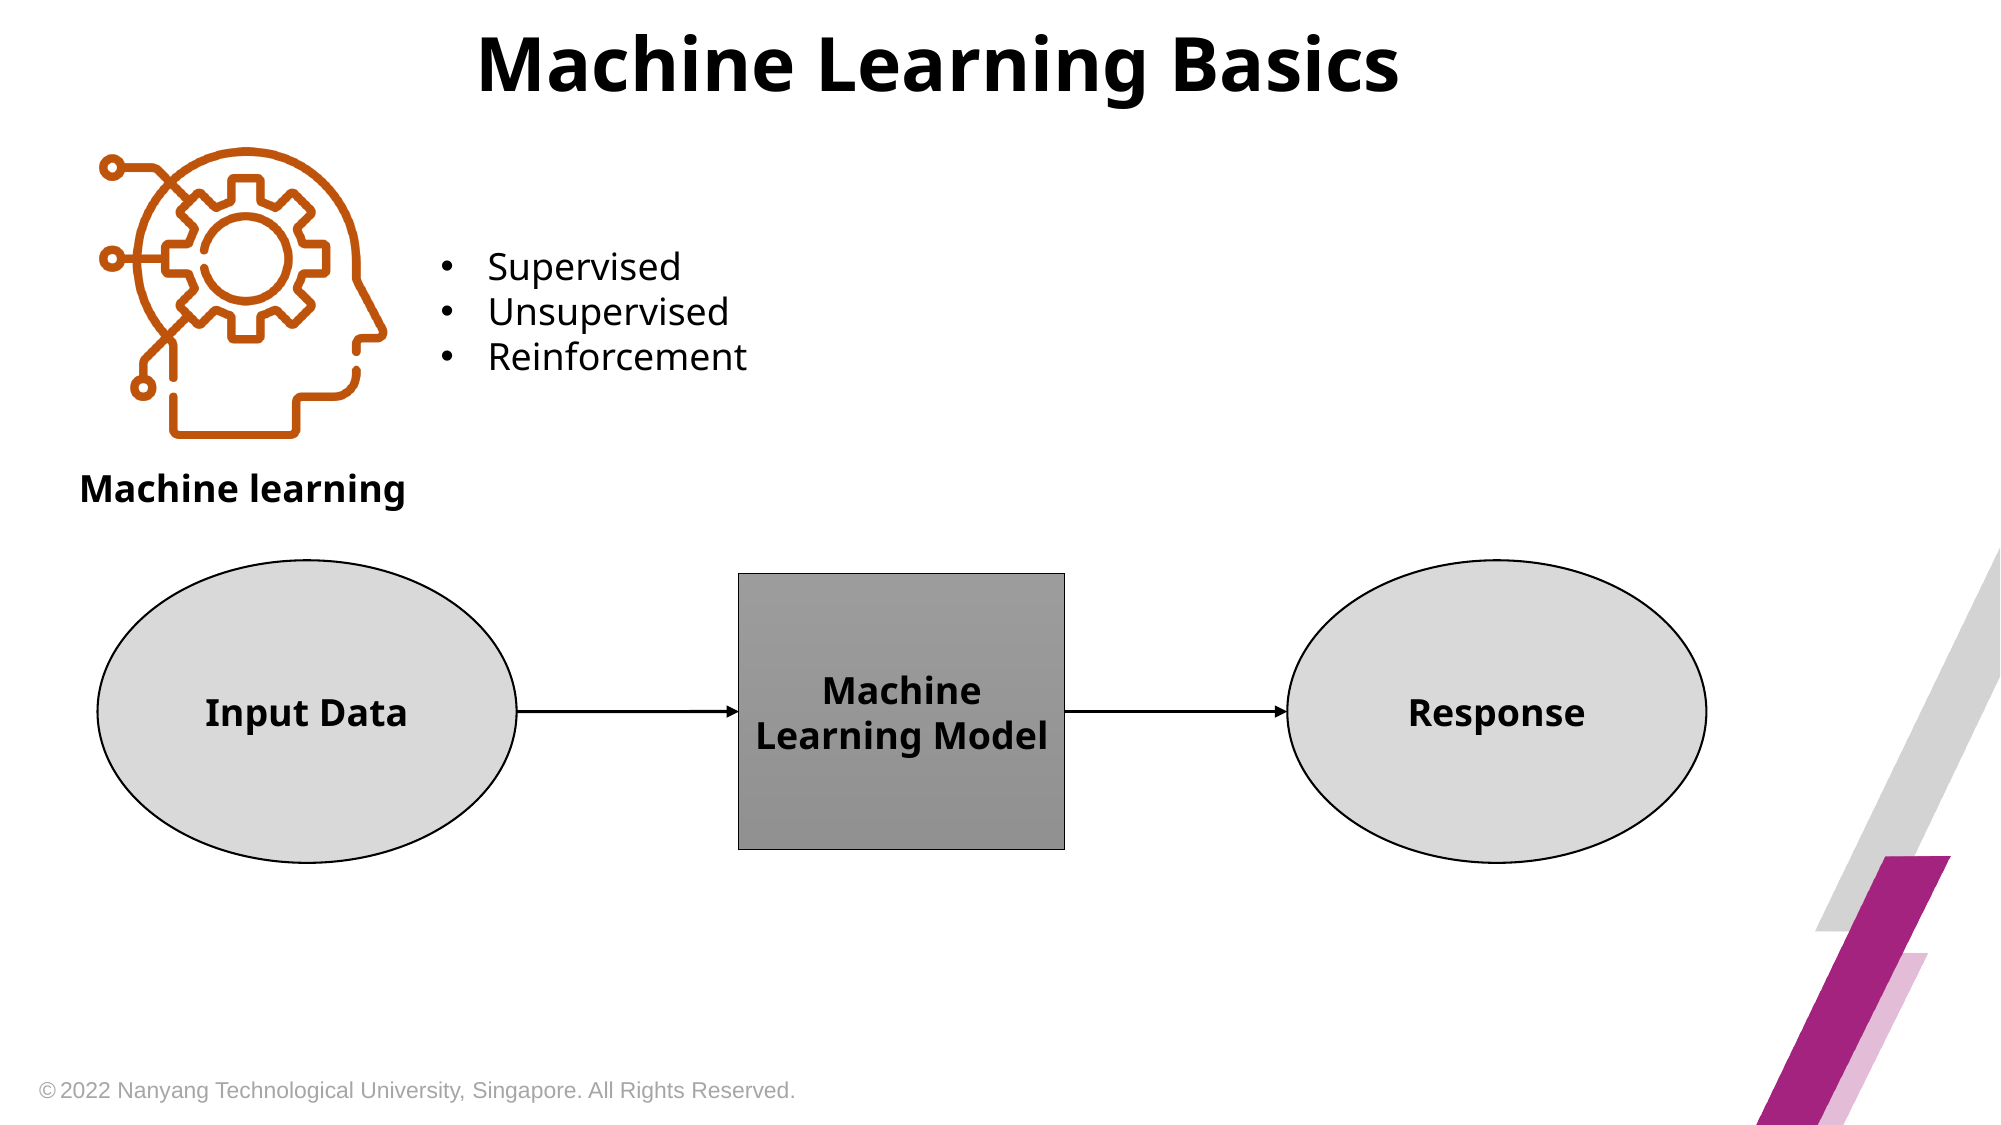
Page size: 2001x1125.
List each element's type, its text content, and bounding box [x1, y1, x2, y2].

text_box Input Data [96, 559, 518, 864]
text_box Machine learning [33, 457, 453, 518]
picture [1676, 505, 2001, 1125]
text_box Response [1286, 559, 1708, 864]
picture [97, 147, 389, 439]
text_box Machine Learning Basics [475, 16, 1727, 108]
text_box Machine Learning Model [738, 573, 1065, 850]
text_box Supervised Unsupervised Reinforcement [425, 235, 806, 386]
